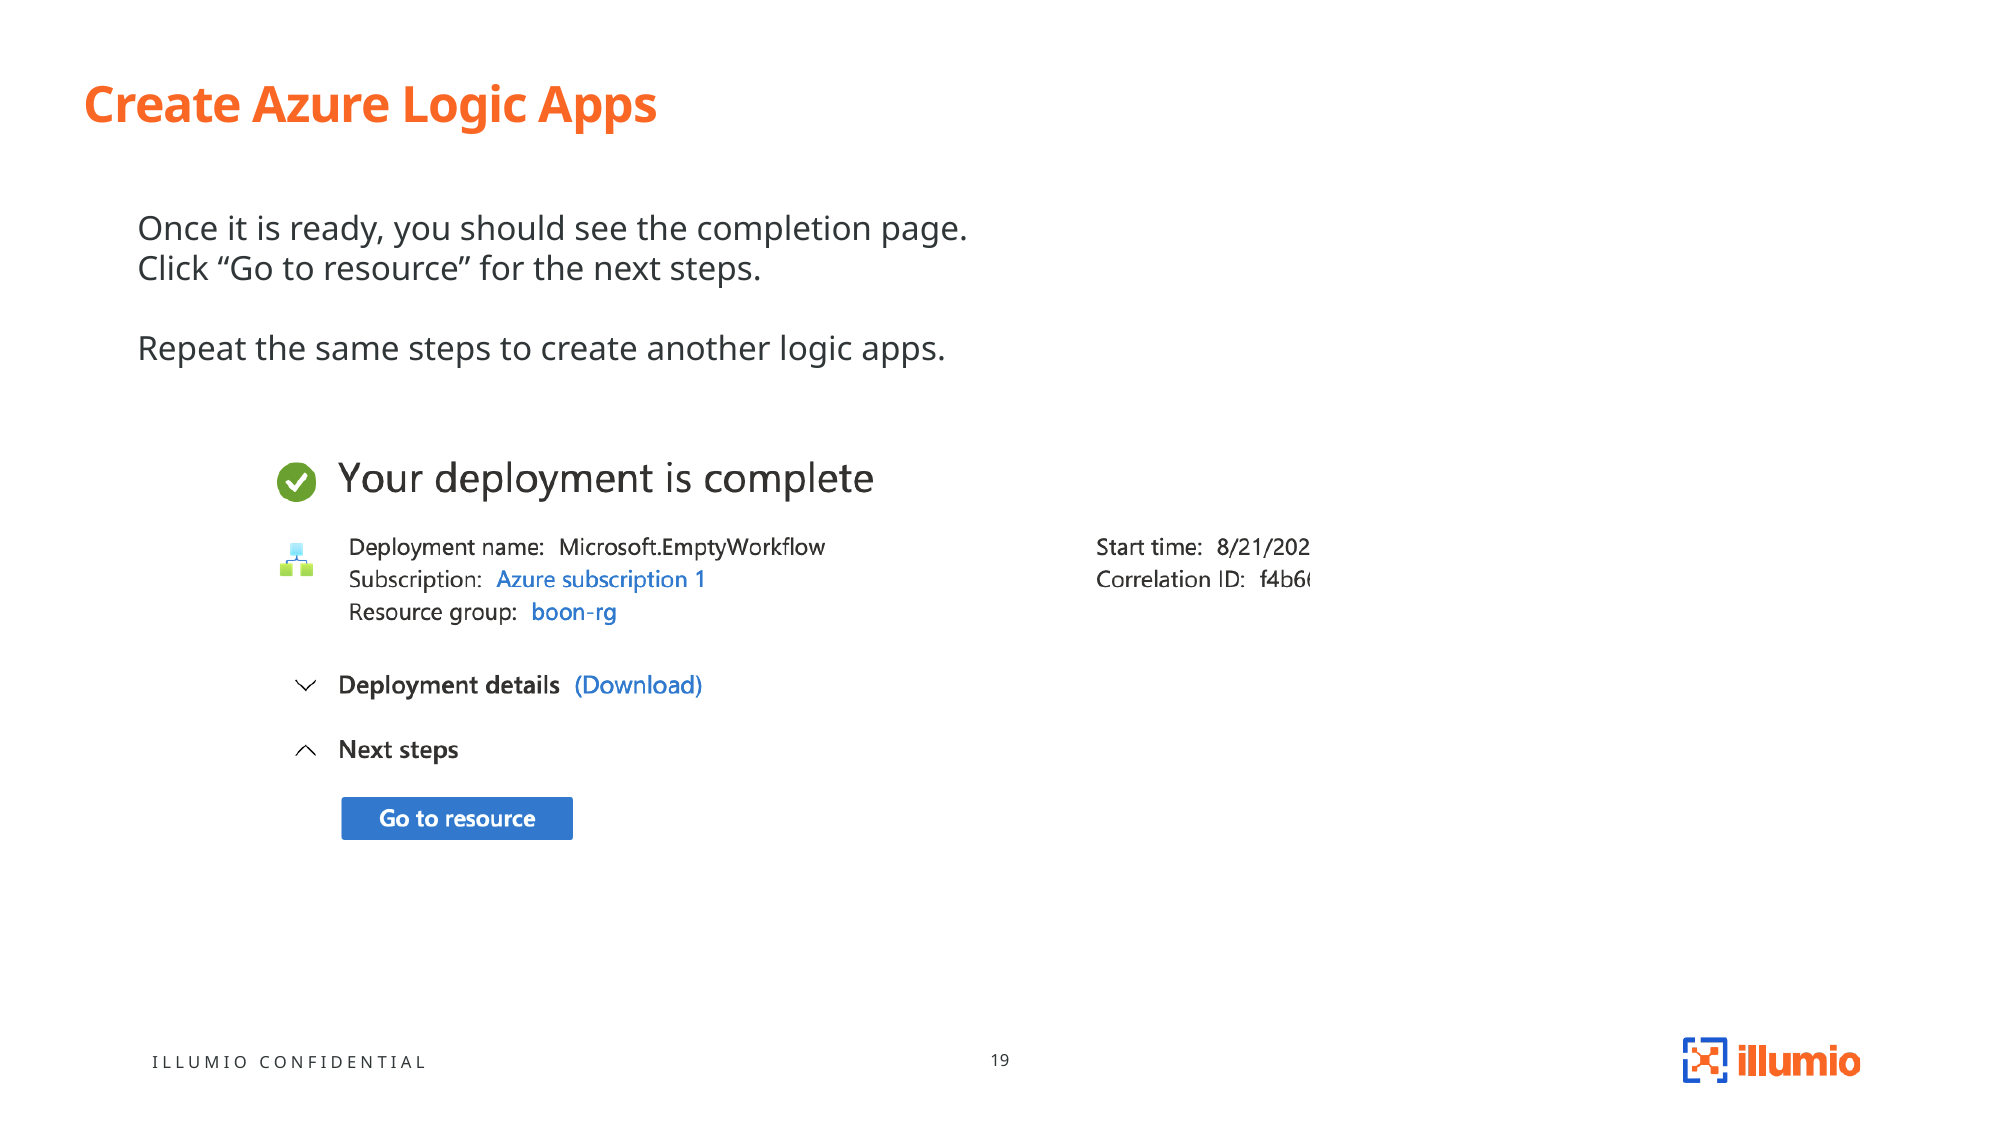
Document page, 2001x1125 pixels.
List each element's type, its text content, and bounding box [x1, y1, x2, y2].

picture [243, 427, 1310, 881]
text_box Once it is ready, you should see the completion page. Click “Go to resource” for the next steps. Repeat the same steps to create another logic apps. [112, 150, 1682, 326]
title Create Azure Logic Apps [69, 27, 1794, 166]
